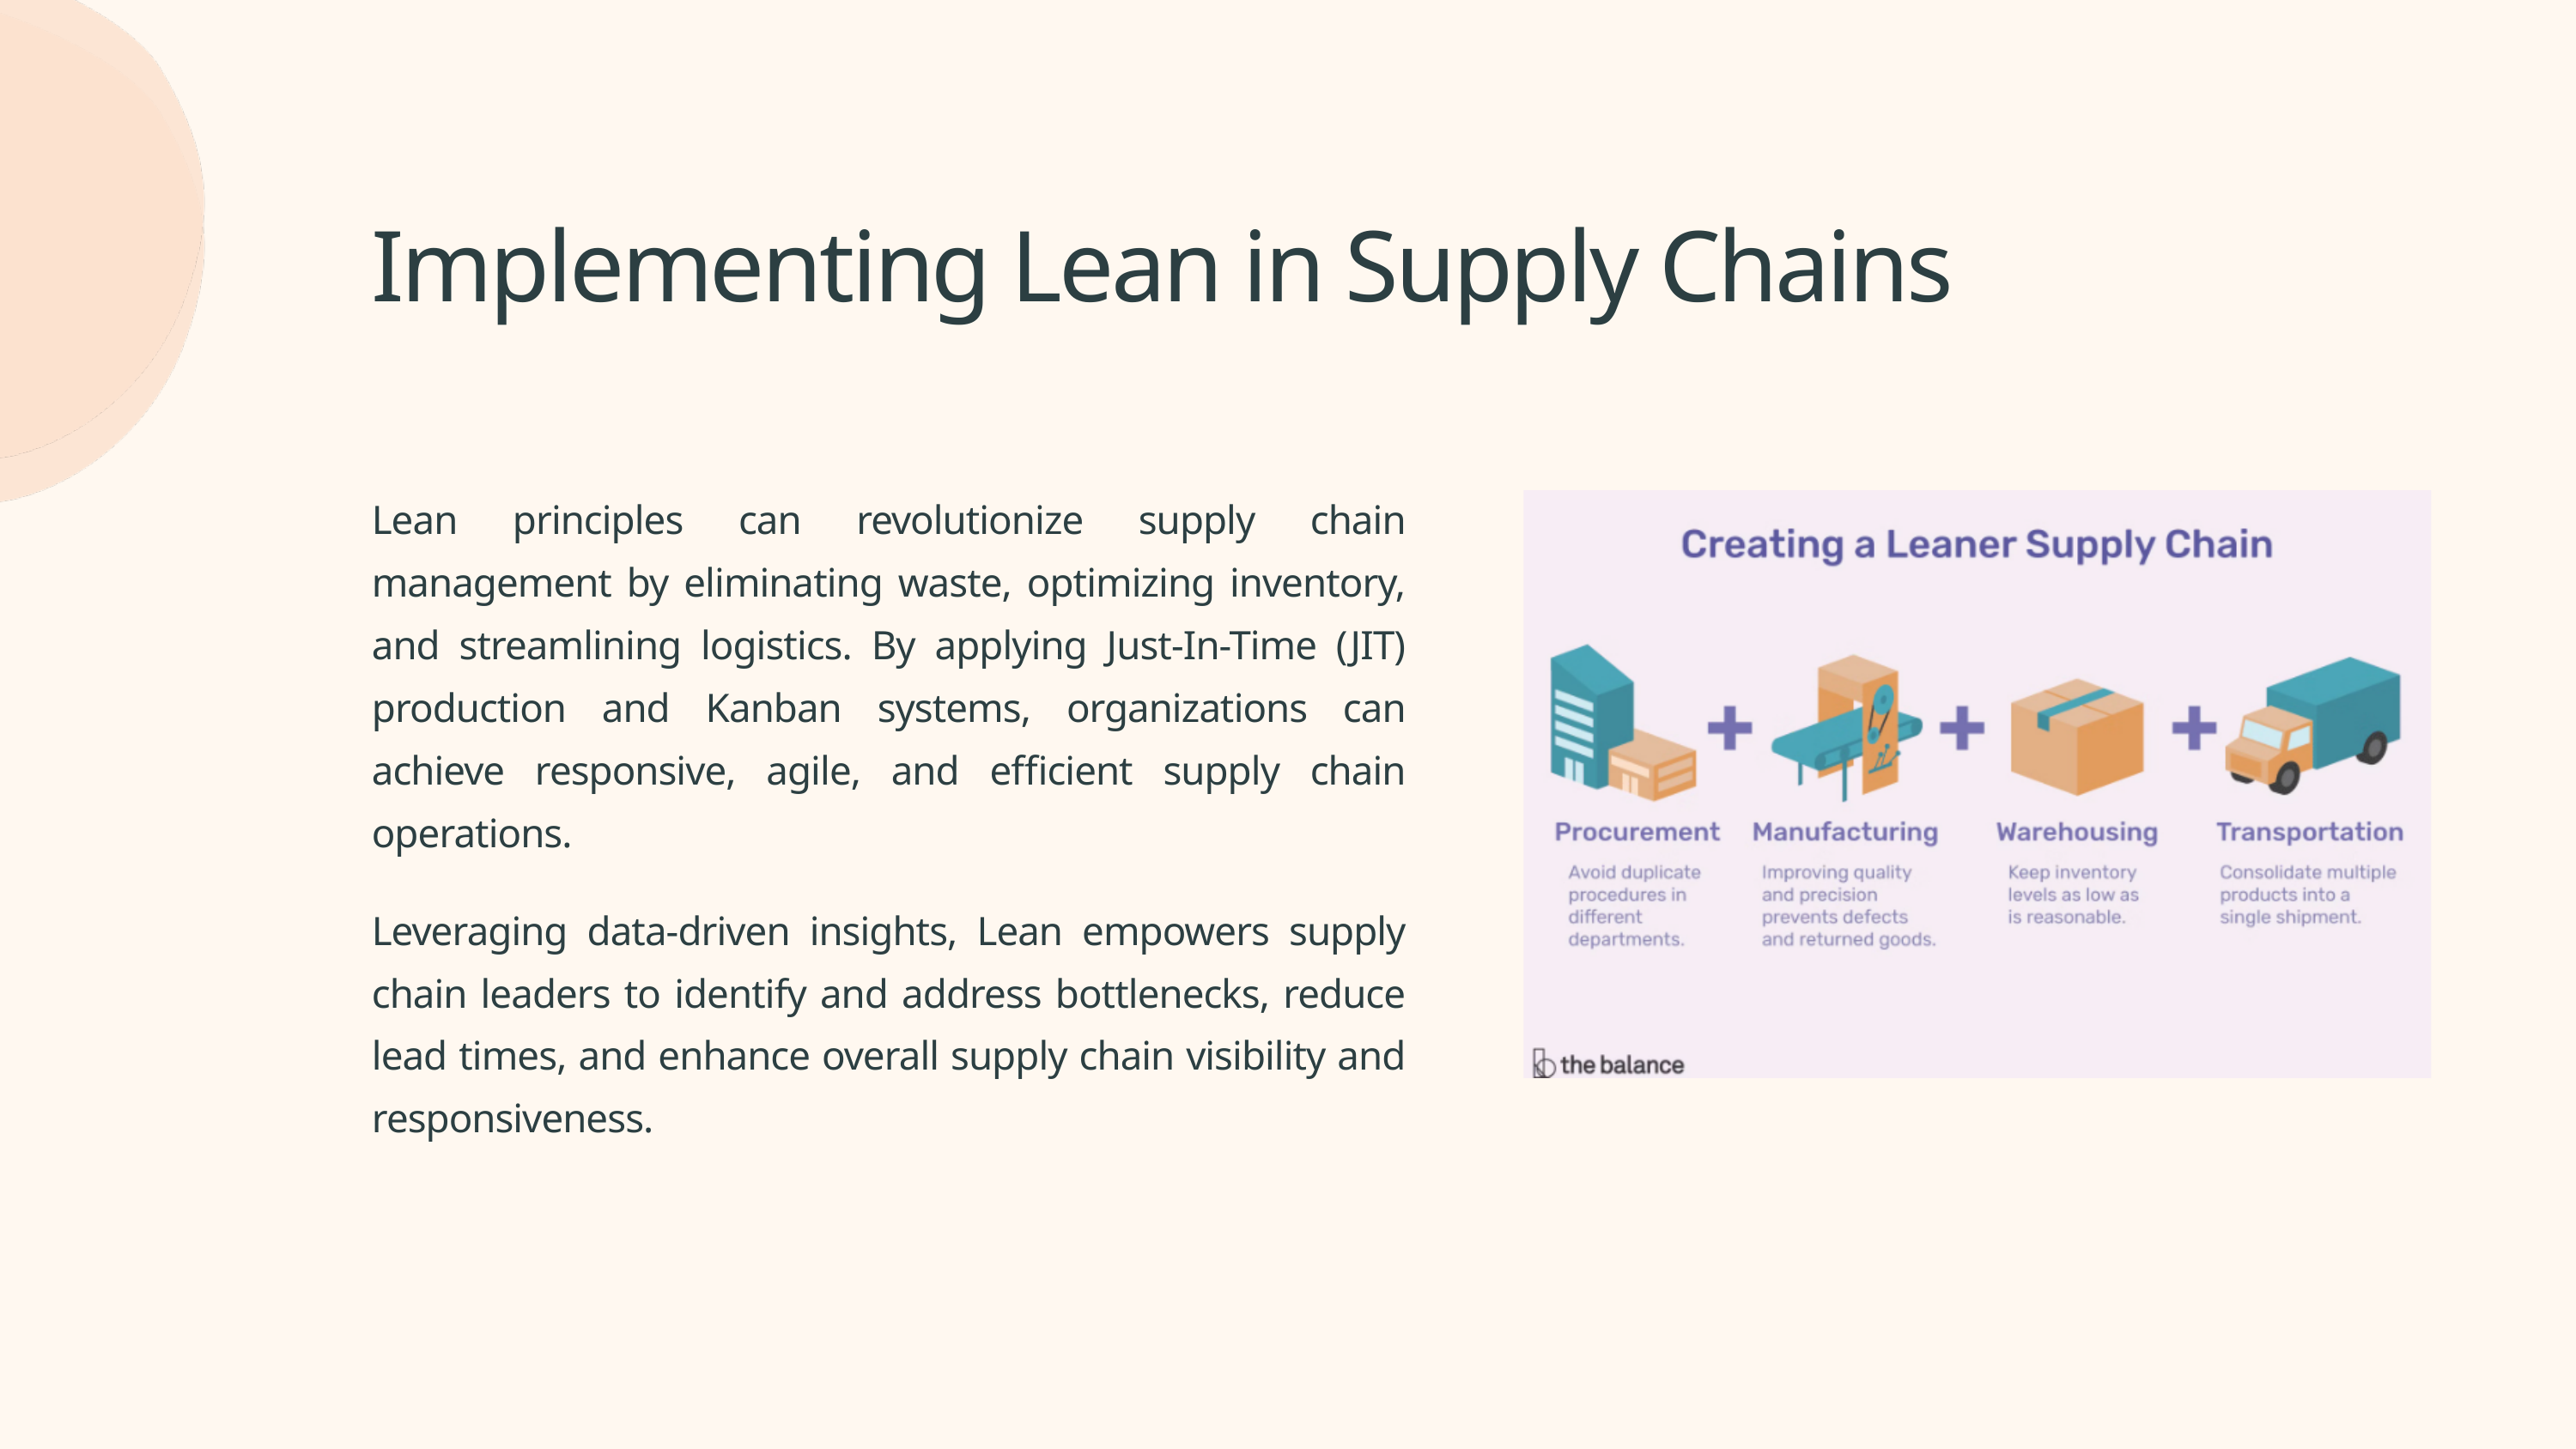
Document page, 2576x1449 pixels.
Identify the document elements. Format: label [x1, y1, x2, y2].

text_box [0, 0, 2576, 1449]
